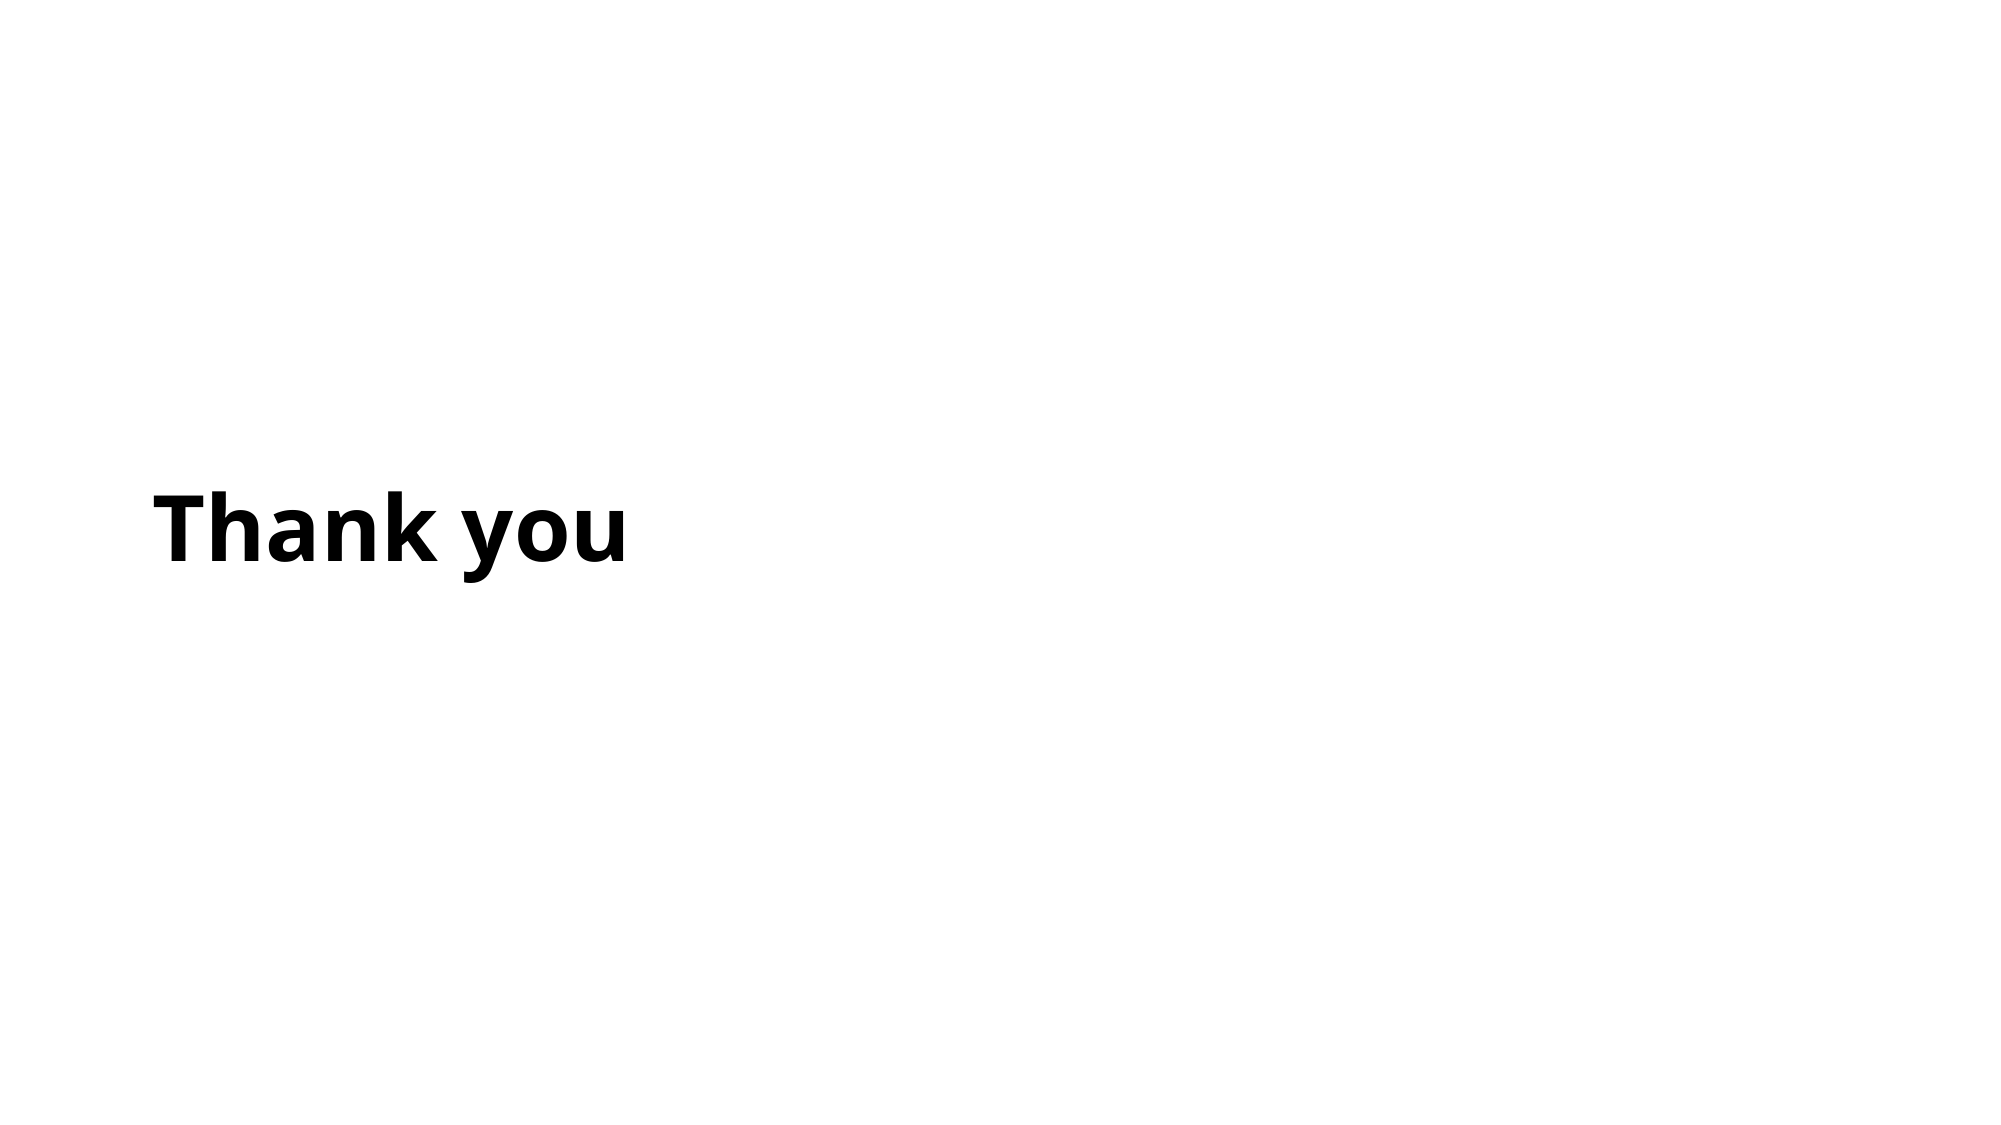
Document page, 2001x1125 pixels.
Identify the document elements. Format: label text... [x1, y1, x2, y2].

title Thank you [137, 59, 1798, 1005]
